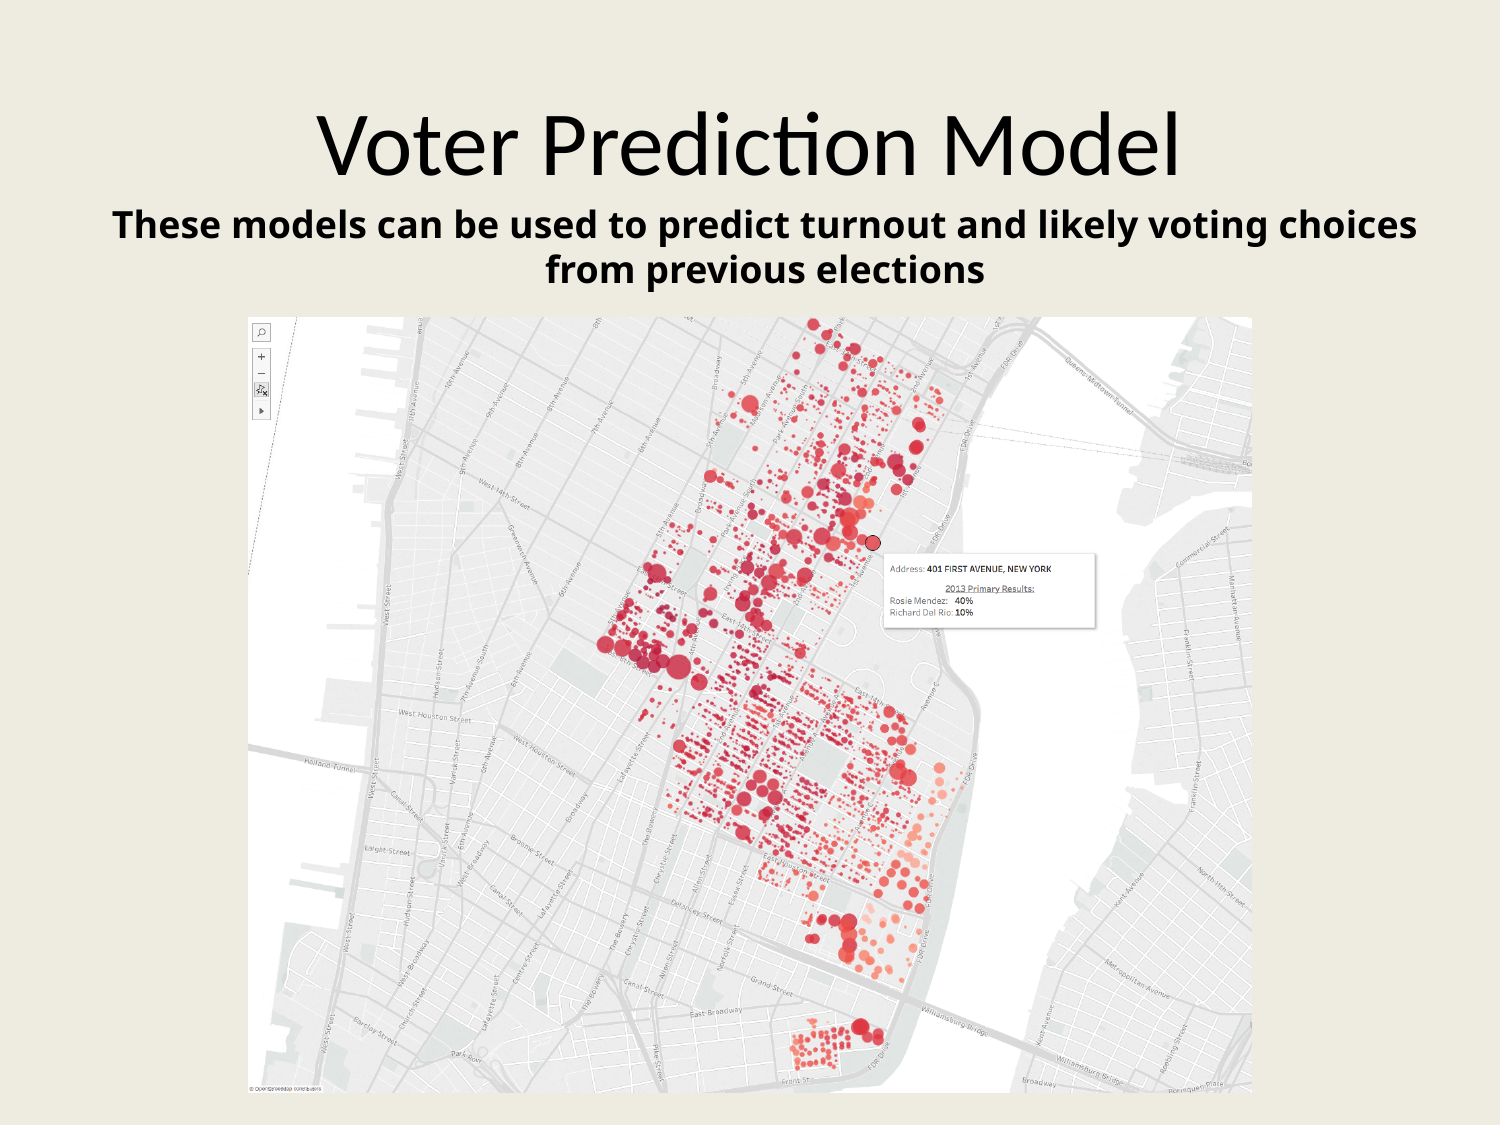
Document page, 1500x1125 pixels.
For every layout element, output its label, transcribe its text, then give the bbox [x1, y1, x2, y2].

picture [248, 316, 1252, 1093]
text_box These models can be used to predict turnout and likely voting choices from previous elections [60, 193, 1471, 368]
title Voter Prediction Model [75, 45, 1425, 193]
